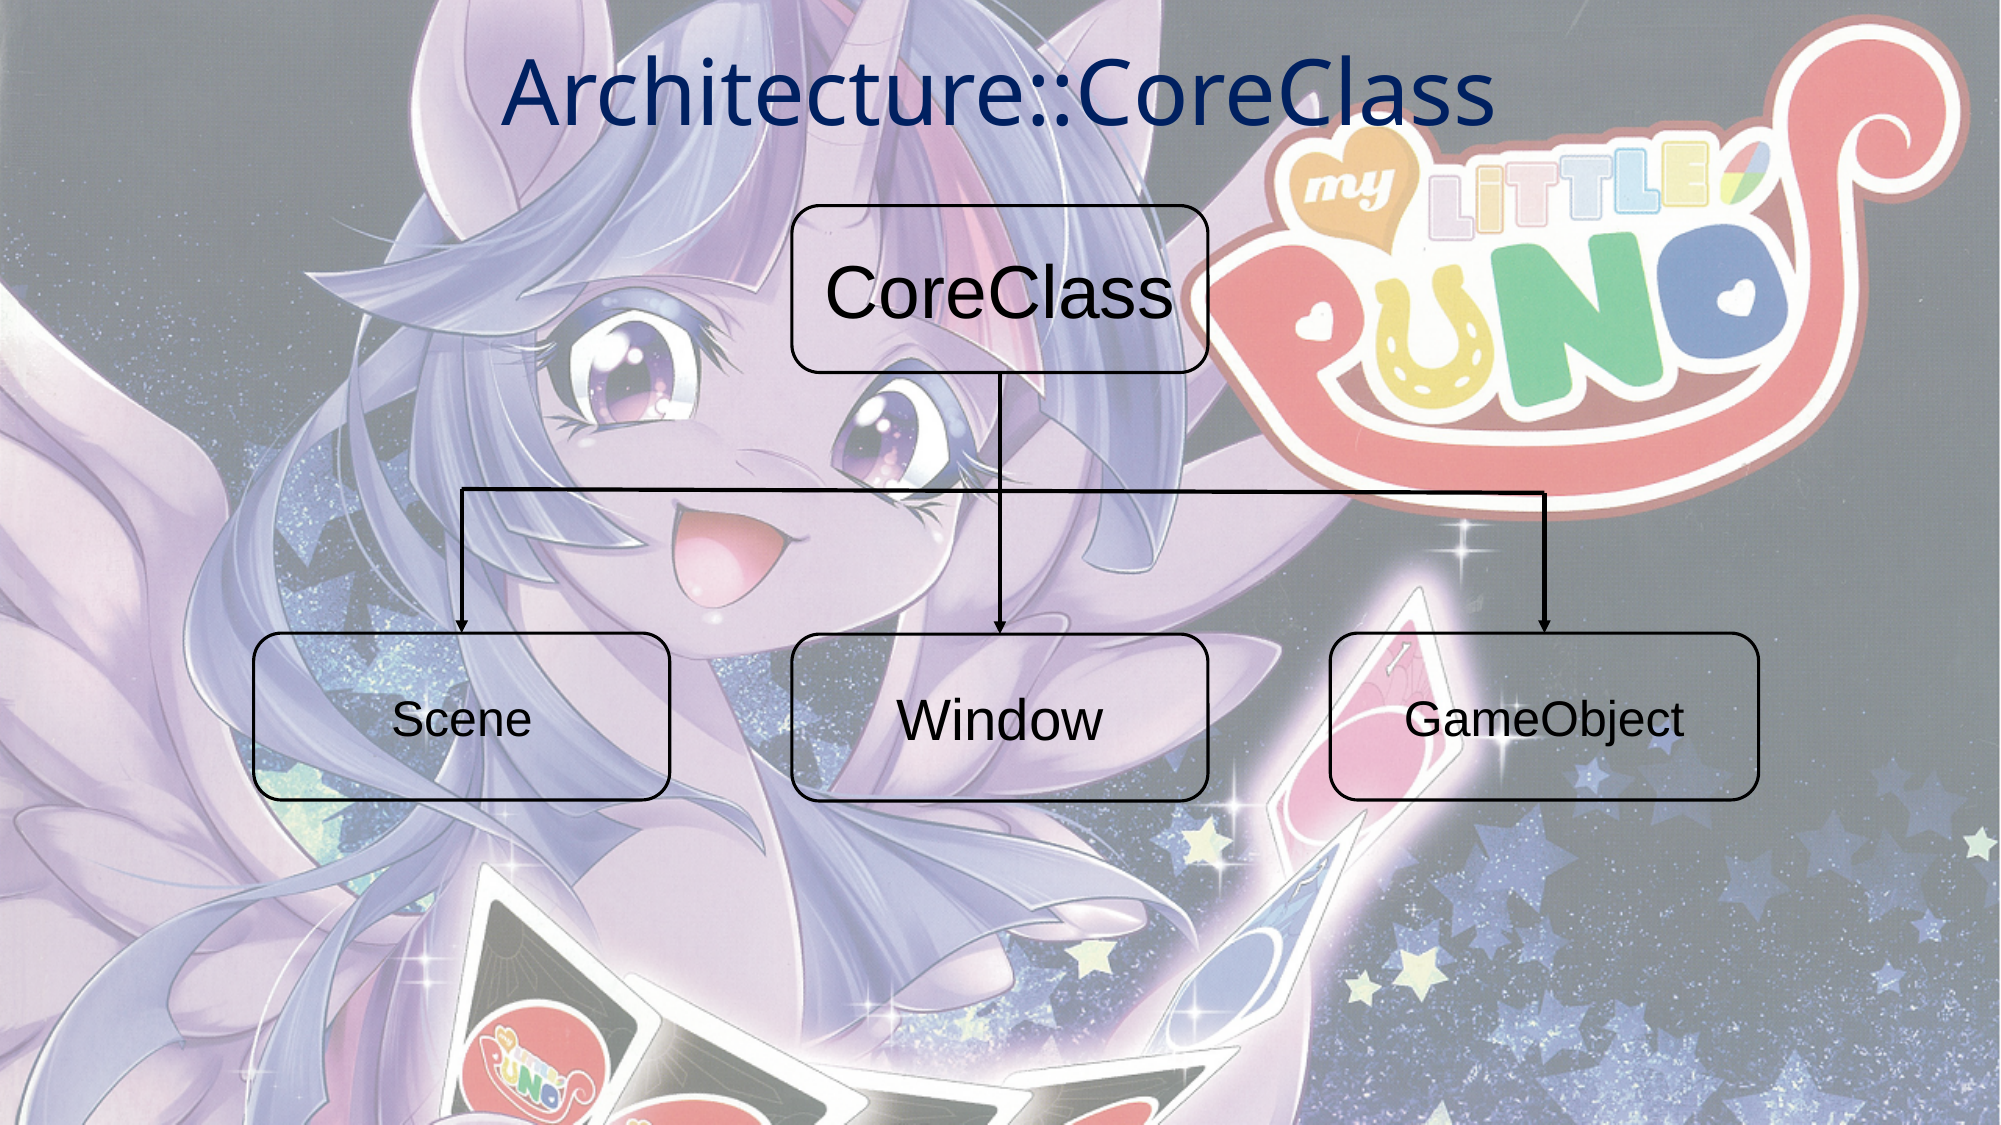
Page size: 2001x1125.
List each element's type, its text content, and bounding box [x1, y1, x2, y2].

text_box GameObject [1329, 632, 1760, 802]
picture [0, 0, 2001, 1125]
text_box Window [790, 633, 1210, 803]
title Architecture::CoreClass [137, 0, 1863, 205]
text_box CoreClass [790, 204, 1210, 374]
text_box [461, 488, 1545, 493]
text_box Scene [252, 632, 671, 802]
